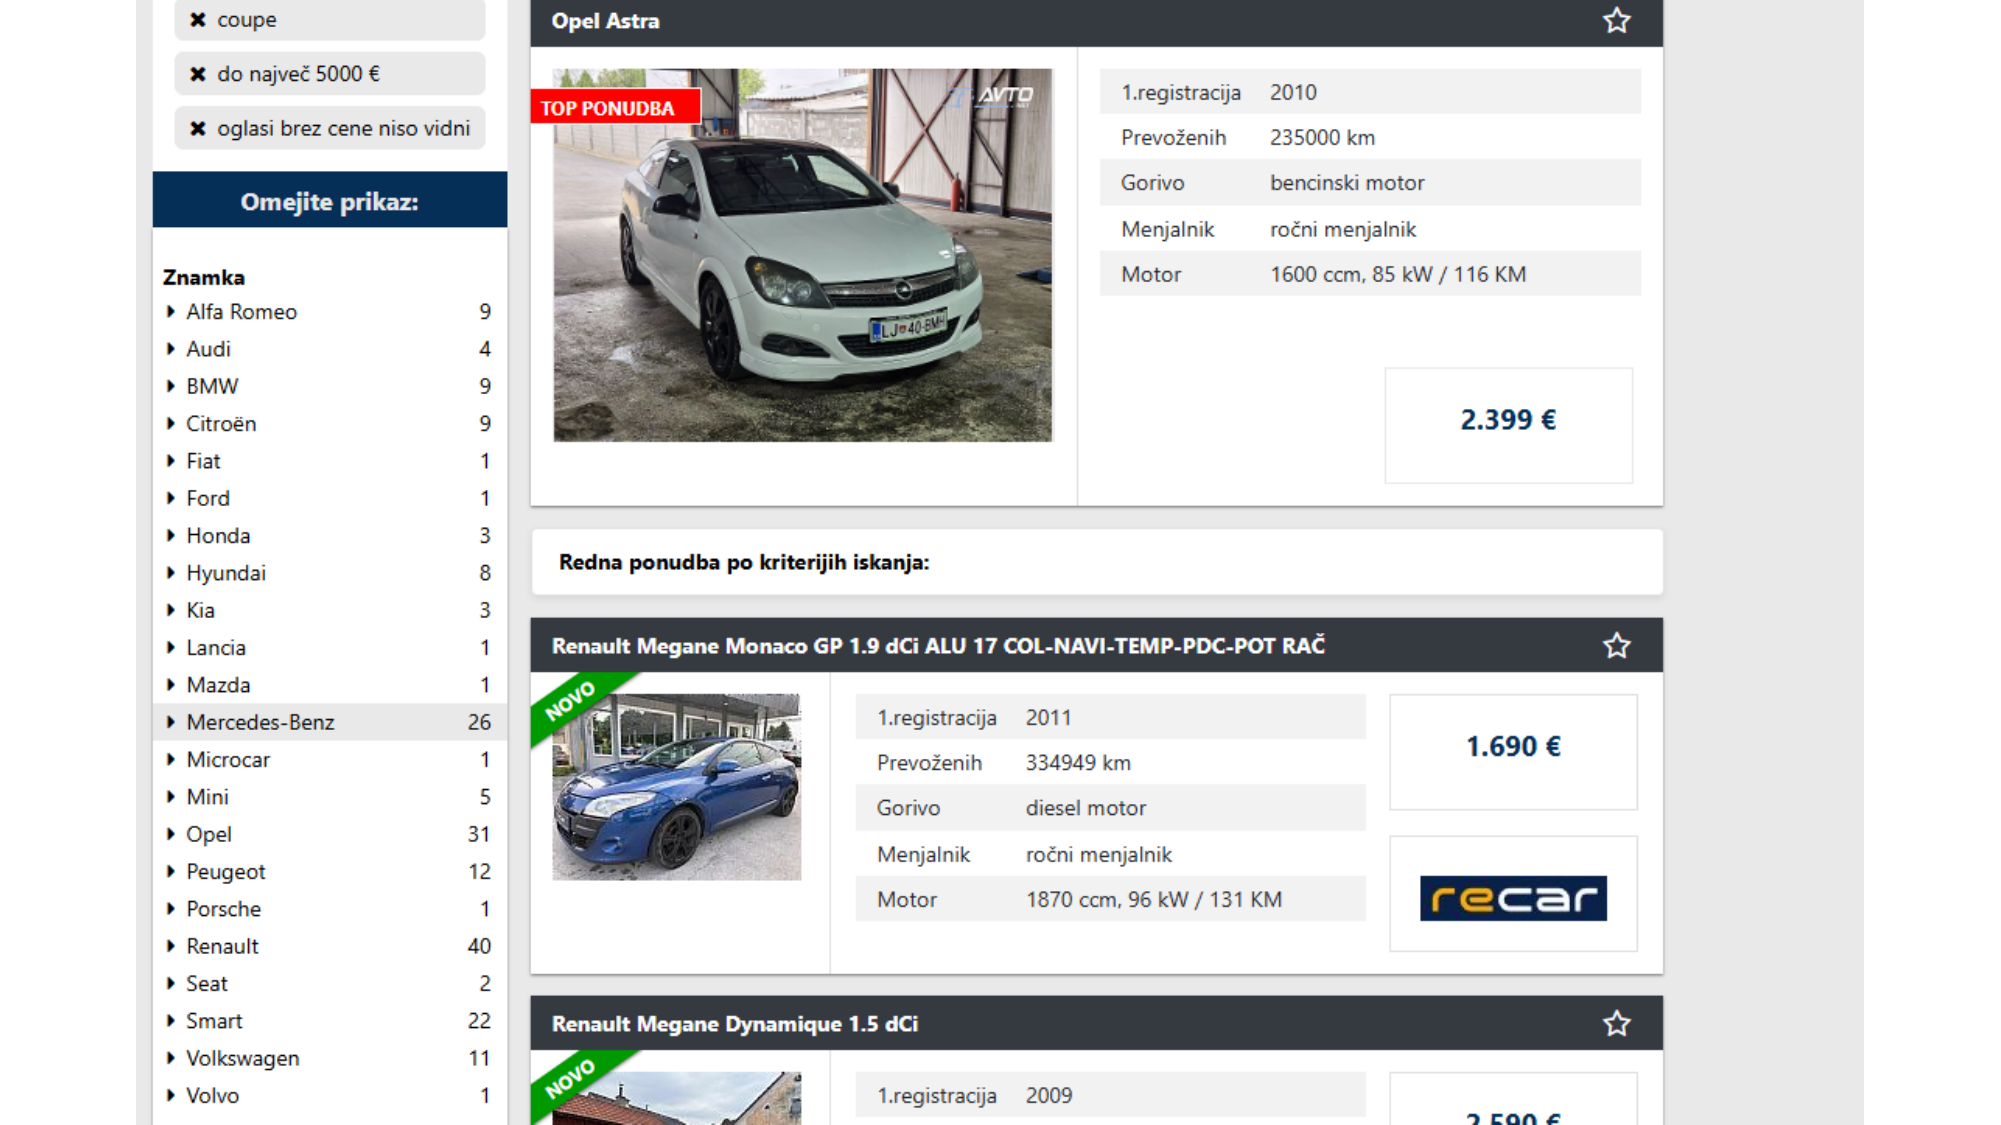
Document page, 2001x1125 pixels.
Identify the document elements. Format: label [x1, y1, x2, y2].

picture [136, 0, 1864, 1125]
